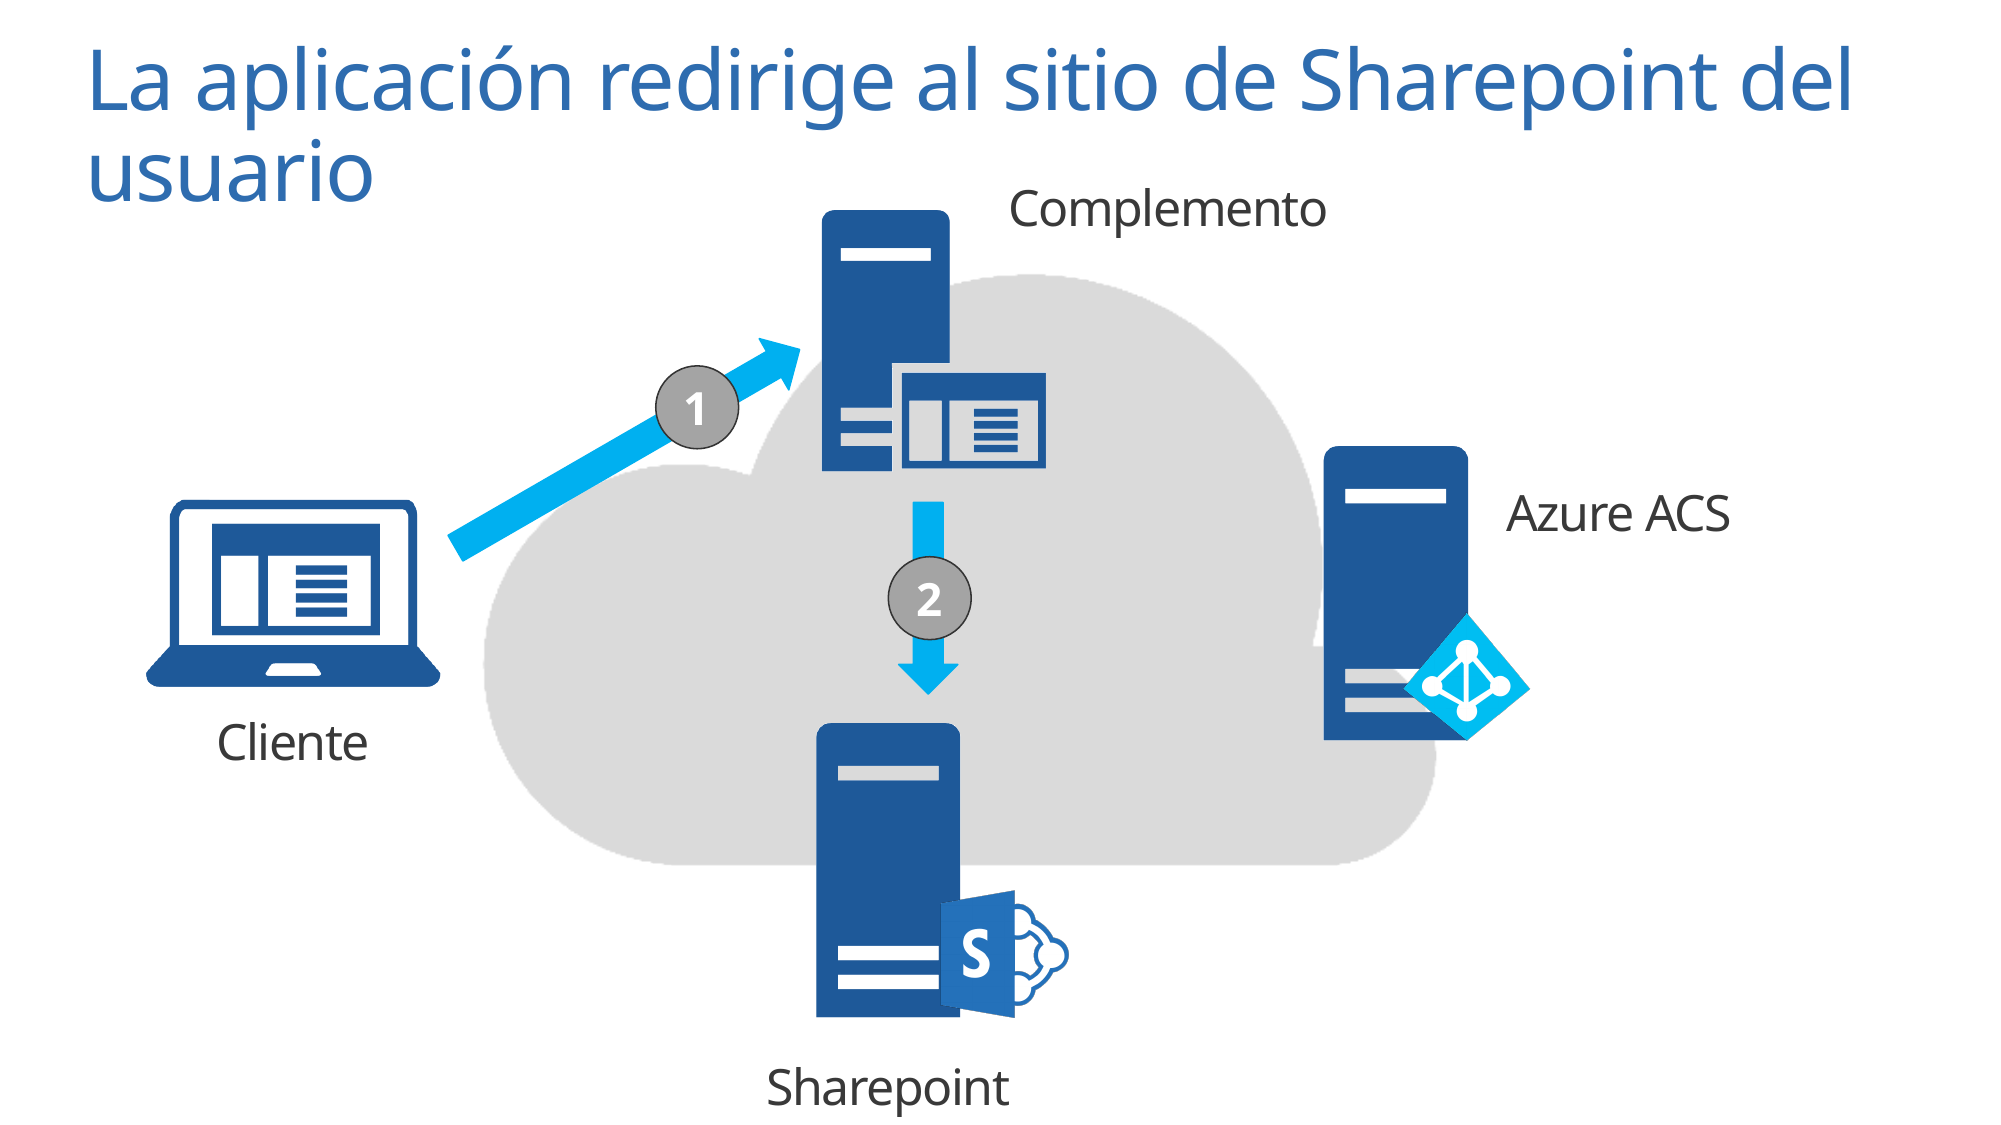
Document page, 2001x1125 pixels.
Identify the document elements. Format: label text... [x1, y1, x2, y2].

picture [1423, 641, 1510, 721]
text_box [447, 516, 480, 562]
picture [145, 445, 441, 741]
title La aplicación redirige al sitio de Sharepoint del usuario [85, 37, 1915, 161]
picture [480, 91, 1544, 1049]
text_box Azure ACS [1544, 481, 1748, 542]
text_box Cliente [164, 741, 422, 771]
text_box Sharepoint [759, 1055, 1017, 1116]
